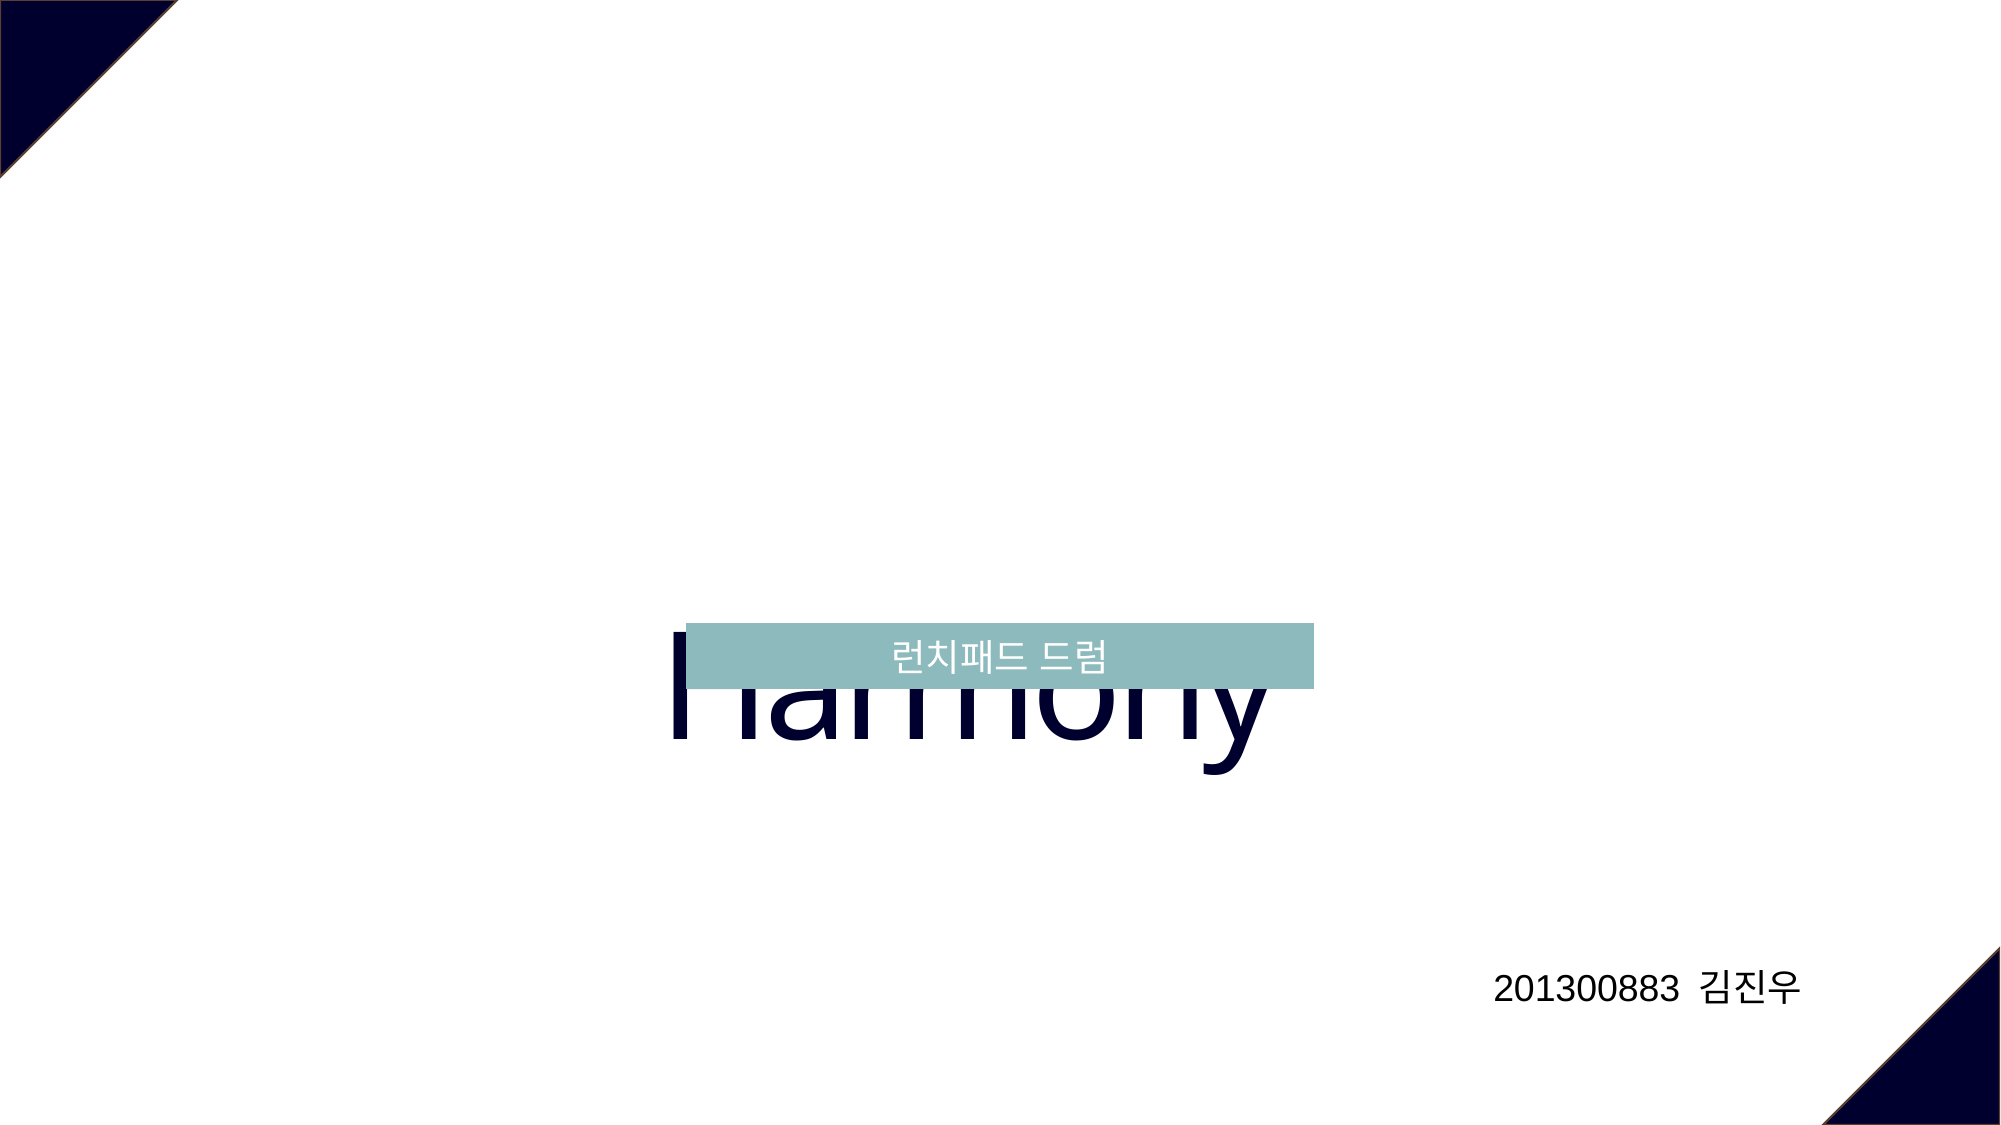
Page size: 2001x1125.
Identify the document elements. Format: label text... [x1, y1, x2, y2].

text_box Harmony [625, 402, 1314, 778]
text_box 런치패드 드럼 [686, 623, 1314, 689]
text_box 201300883 김진우 [1478, 956, 1887, 1016]
